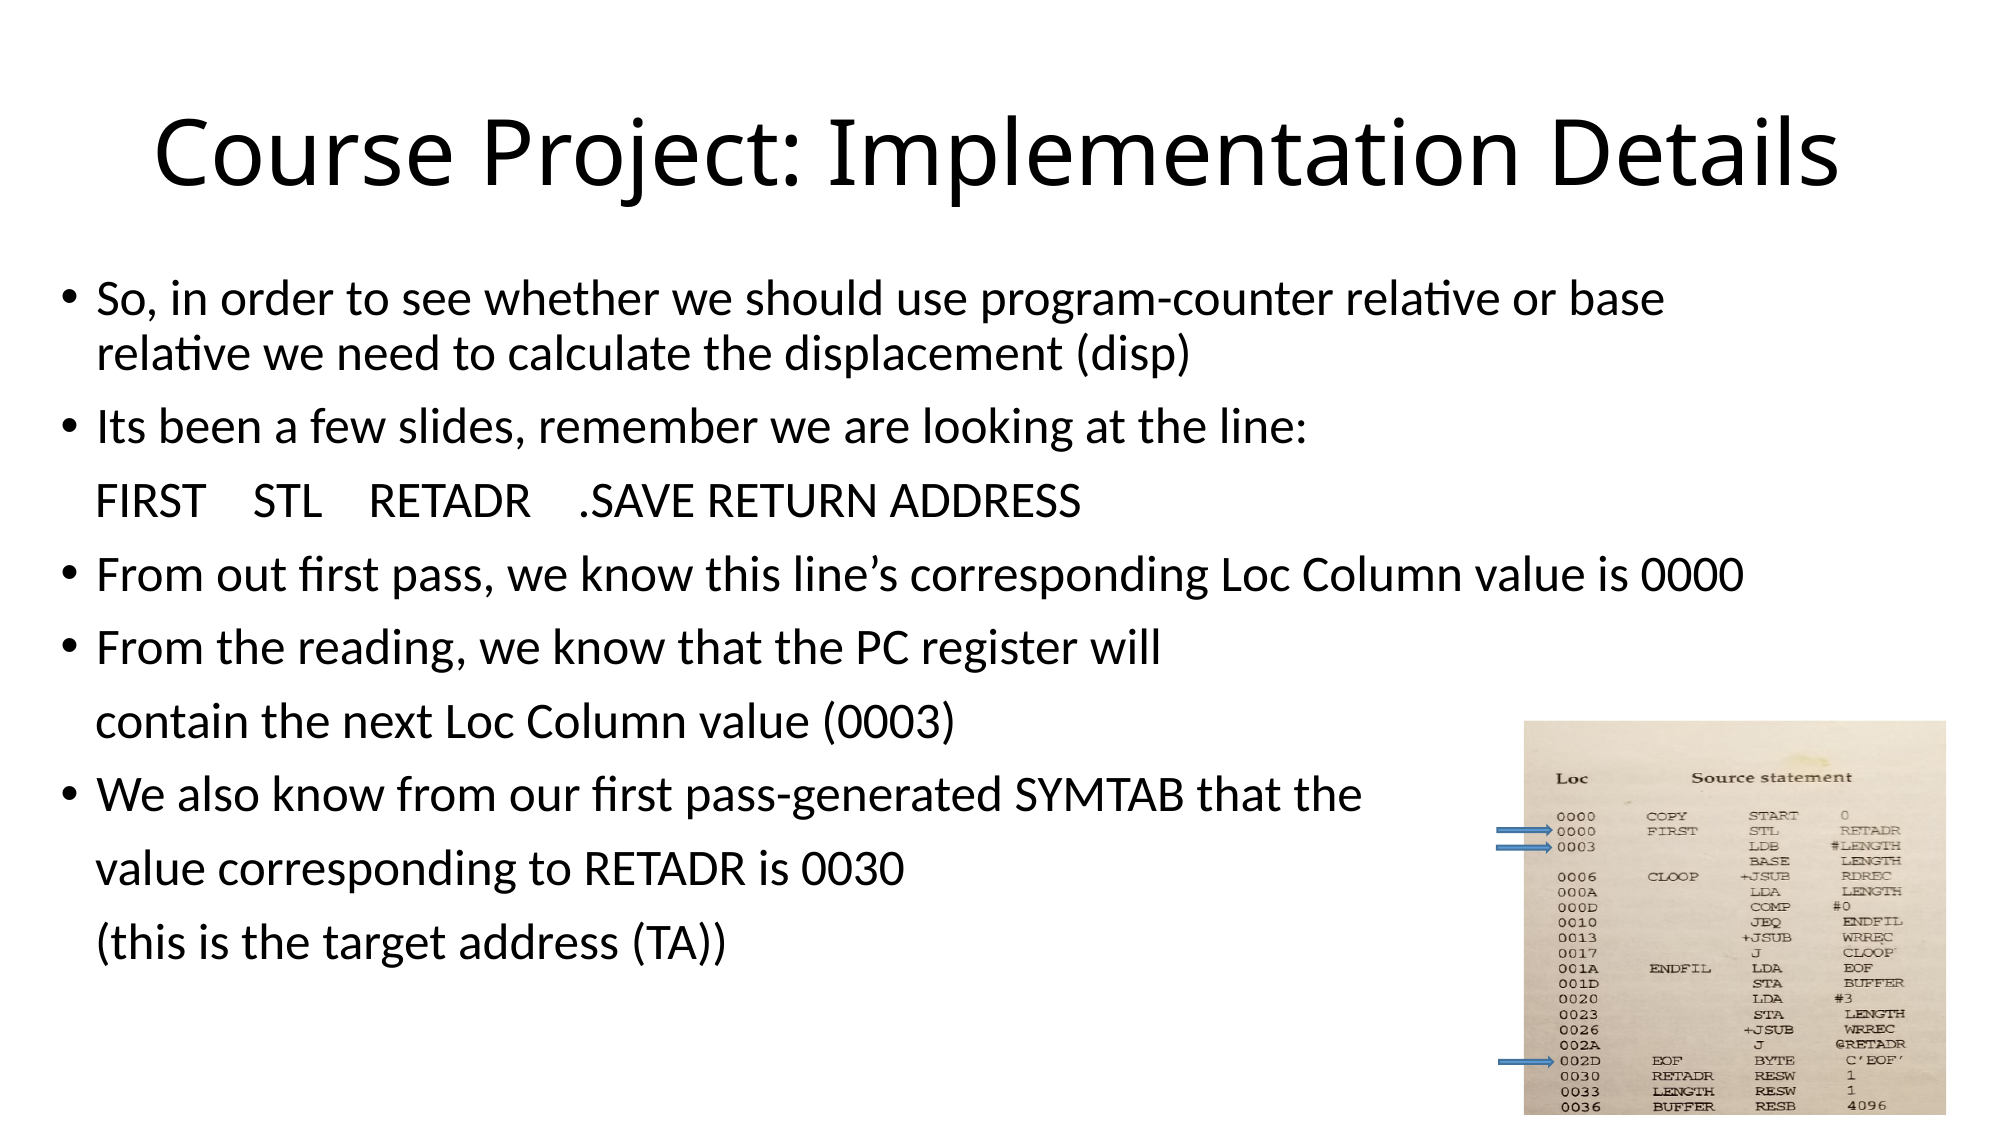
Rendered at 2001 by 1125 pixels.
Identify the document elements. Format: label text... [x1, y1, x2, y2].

text_box [1496, 827, 1537, 834]
list So, in order to see whether we should use program-counter relative or base relative we need to calculate the displacement (disp) Its been a few slides, remember we are looking at the line: FIRST STL RETADR .SAVE RETURN ADDRESS From out first pass, we know this line’s corresponding Loc Column value is 0000 From the reading, we know that the PC register will contain the next Loc Column value (0003) We also know from our first pass-generated SYMTAB that the value corresponding to RETADR is 0030 (this is the target address (TA)) [45, 263, 1771, 1114]
text_box [1495, 844, 1537, 851]
text_box [1498, 1058, 1537, 1065]
picture [1523, 706, 1947, 1125]
title Course Project: Implementation Details [137, 47, 1863, 265]
